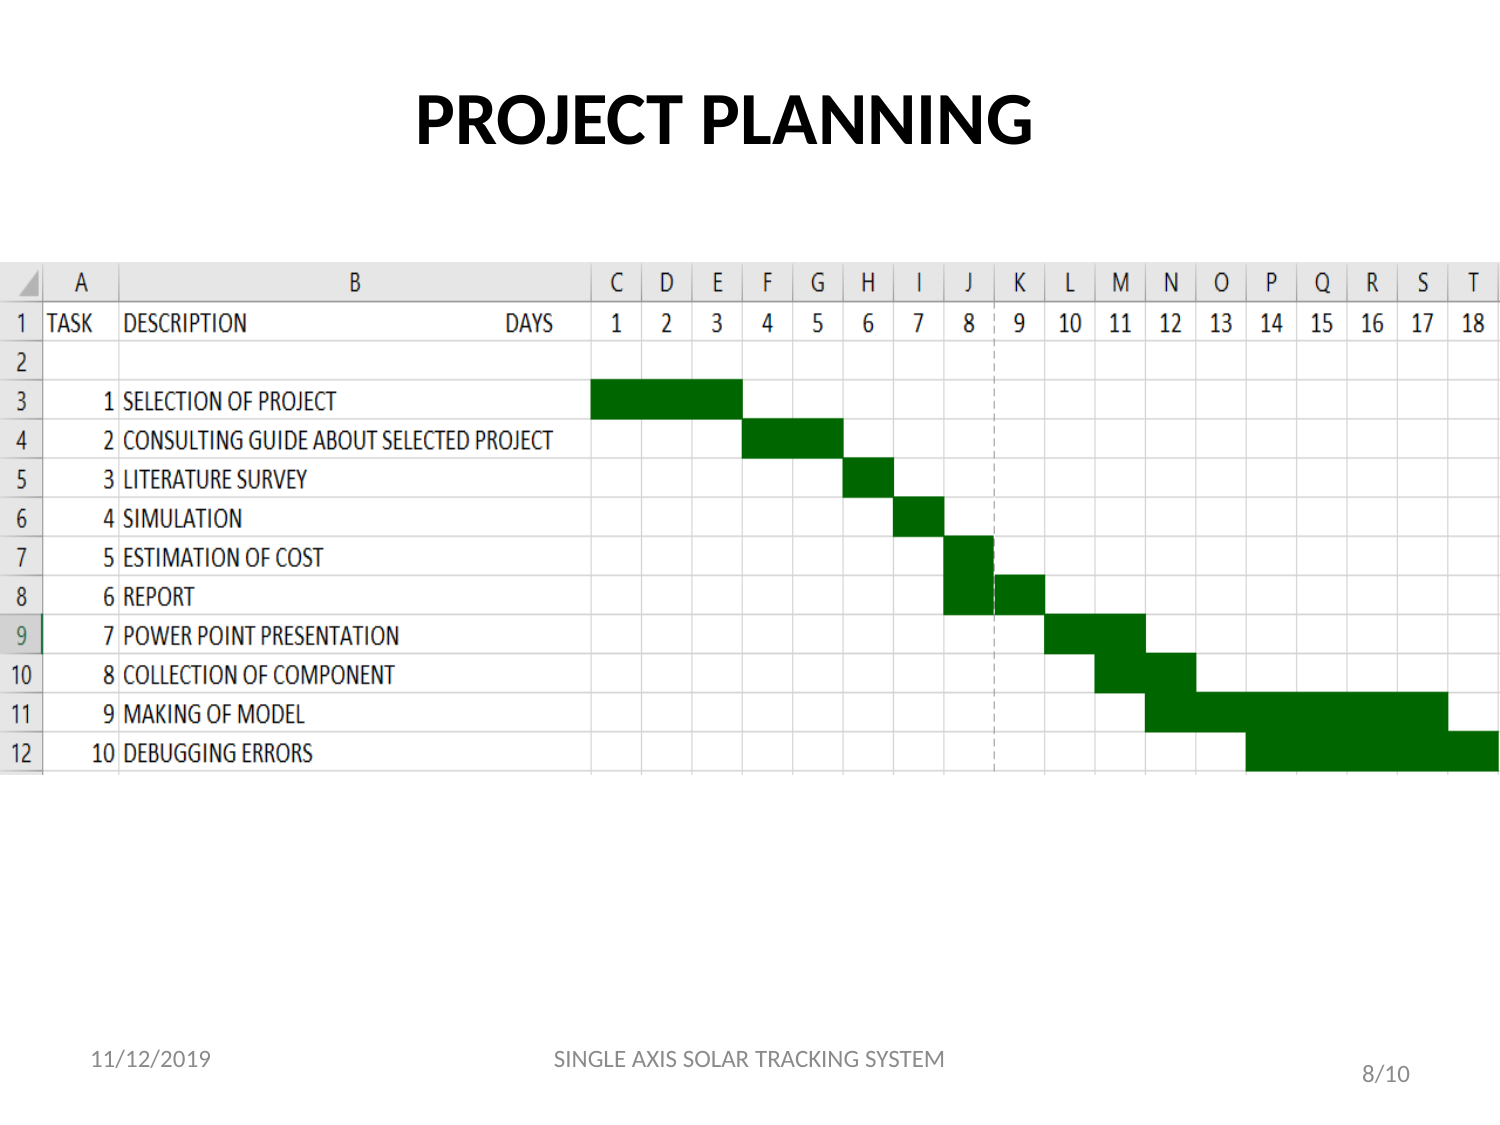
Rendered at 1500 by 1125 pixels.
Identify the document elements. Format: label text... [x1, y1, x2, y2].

slide_number 8/10 [1074, 1042, 1425, 1103]
title PROJECT PLANNING [50, 62, 1400, 168]
footer SINGLE AXIS SOLAR TRACKING SYSTEM [512, 1042, 988, 1103]
picture [0, 262, 1500, 776]
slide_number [75, 1042, 425, 1103]
